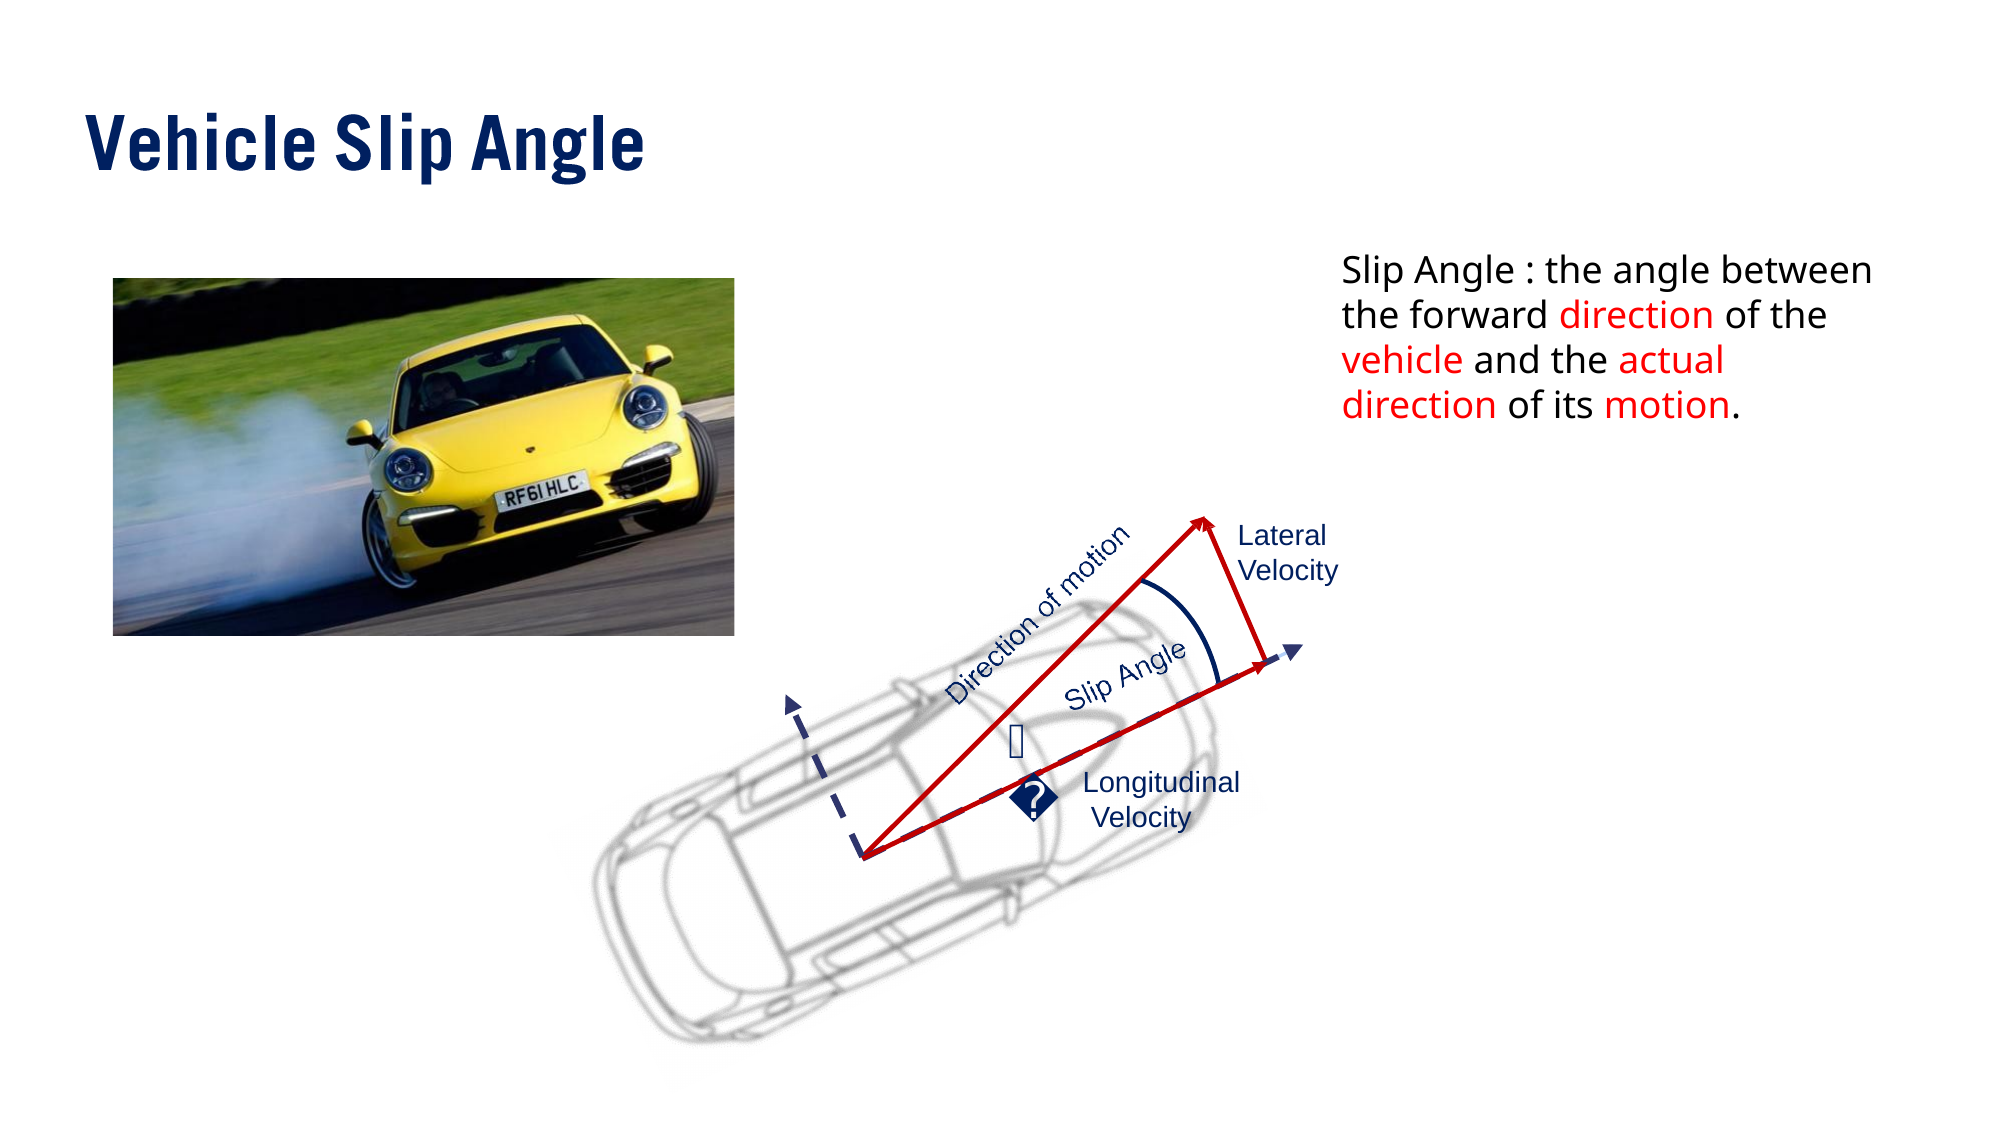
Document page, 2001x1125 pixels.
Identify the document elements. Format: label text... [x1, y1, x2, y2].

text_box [112, 278, 1304, 1094]
text_box Lateral Velocity [1308, 514, 1343, 587]
text_box Slip Angle : the angle between the forward direction of the vehicle and the actual direction of its motion. [1326, 238, 1891, 433]
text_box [83, 96, 682, 188]
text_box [784, 516, 1304, 862]
